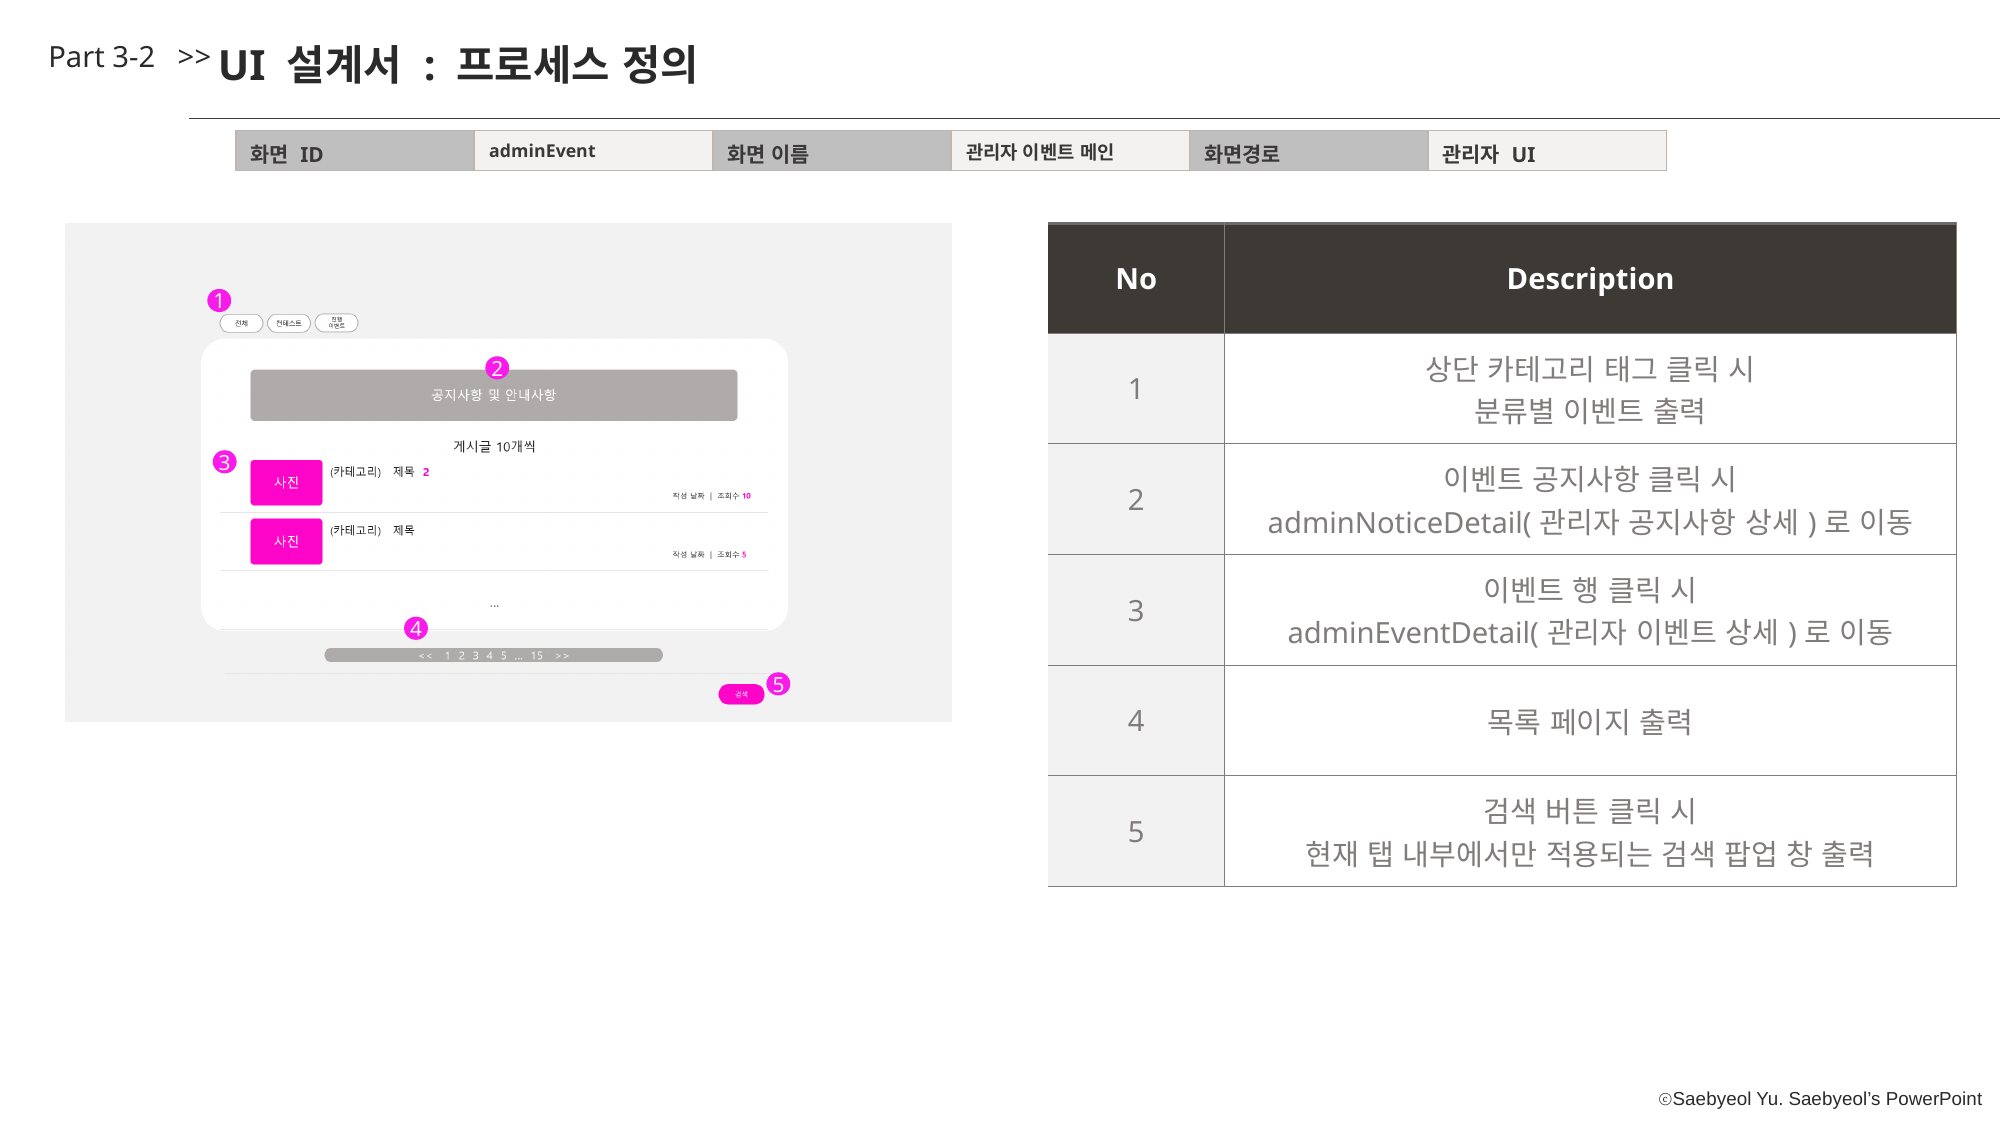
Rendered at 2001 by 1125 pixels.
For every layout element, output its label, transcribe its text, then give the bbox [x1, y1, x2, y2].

table_cell 3 [1048, 555, 1224, 665]
picture [65, 223, 952, 722]
text_box Part 3-2 >> [33, 30, 227, 81]
table_cell 2 [1048, 444, 1224, 554]
table_cell 검색 버튼 클릭 시 현재 탭 내부에서만 적용되는 검색 팝업 창 출력 [1225, 776, 1956, 886]
table_cell 4 [1048, 666, 1224, 775]
table_header adminEvent [475, 131, 712, 170]
table_header 화면 이름 [714, 131, 950, 170]
table_header No [1048, 225, 1224, 333]
table_cell 상단 카테고리 태그 클릭 시 분류별 이벤트 출력 [1225, 334, 1956, 443]
table_header 화면경로 [1190, 131, 1427, 170]
table_cell 1 [1048, 334, 1224, 443]
table_header 관리자 UI [1429, 131, 1666, 170]
table_cell 목록 페이지 출력 [1225, 666, 1956, 775]
table_header 화면 ID [237, 131, 473, 170]
table_cell 5 [1048, 776, 1224, 886]
text_box UI 설계서 : 프로세스 정의 [203, 31, 714, 97]
table_header 관리자 이벤트 메인 [952, 131, 1189, 170]
table_cell 이벤트 행 클릭 시 adminEventDetail(관리자 이벤트 상세)로 이동 [1225, 555, 1956, 665]
table_header Description [1225, 225, 1956, 333]
table_cell 이벤트 공지사항 클릭 시 adminNoticeDetail(관리자 공지사항 상세)로 이동 [1225, 444, 1956, 554]
